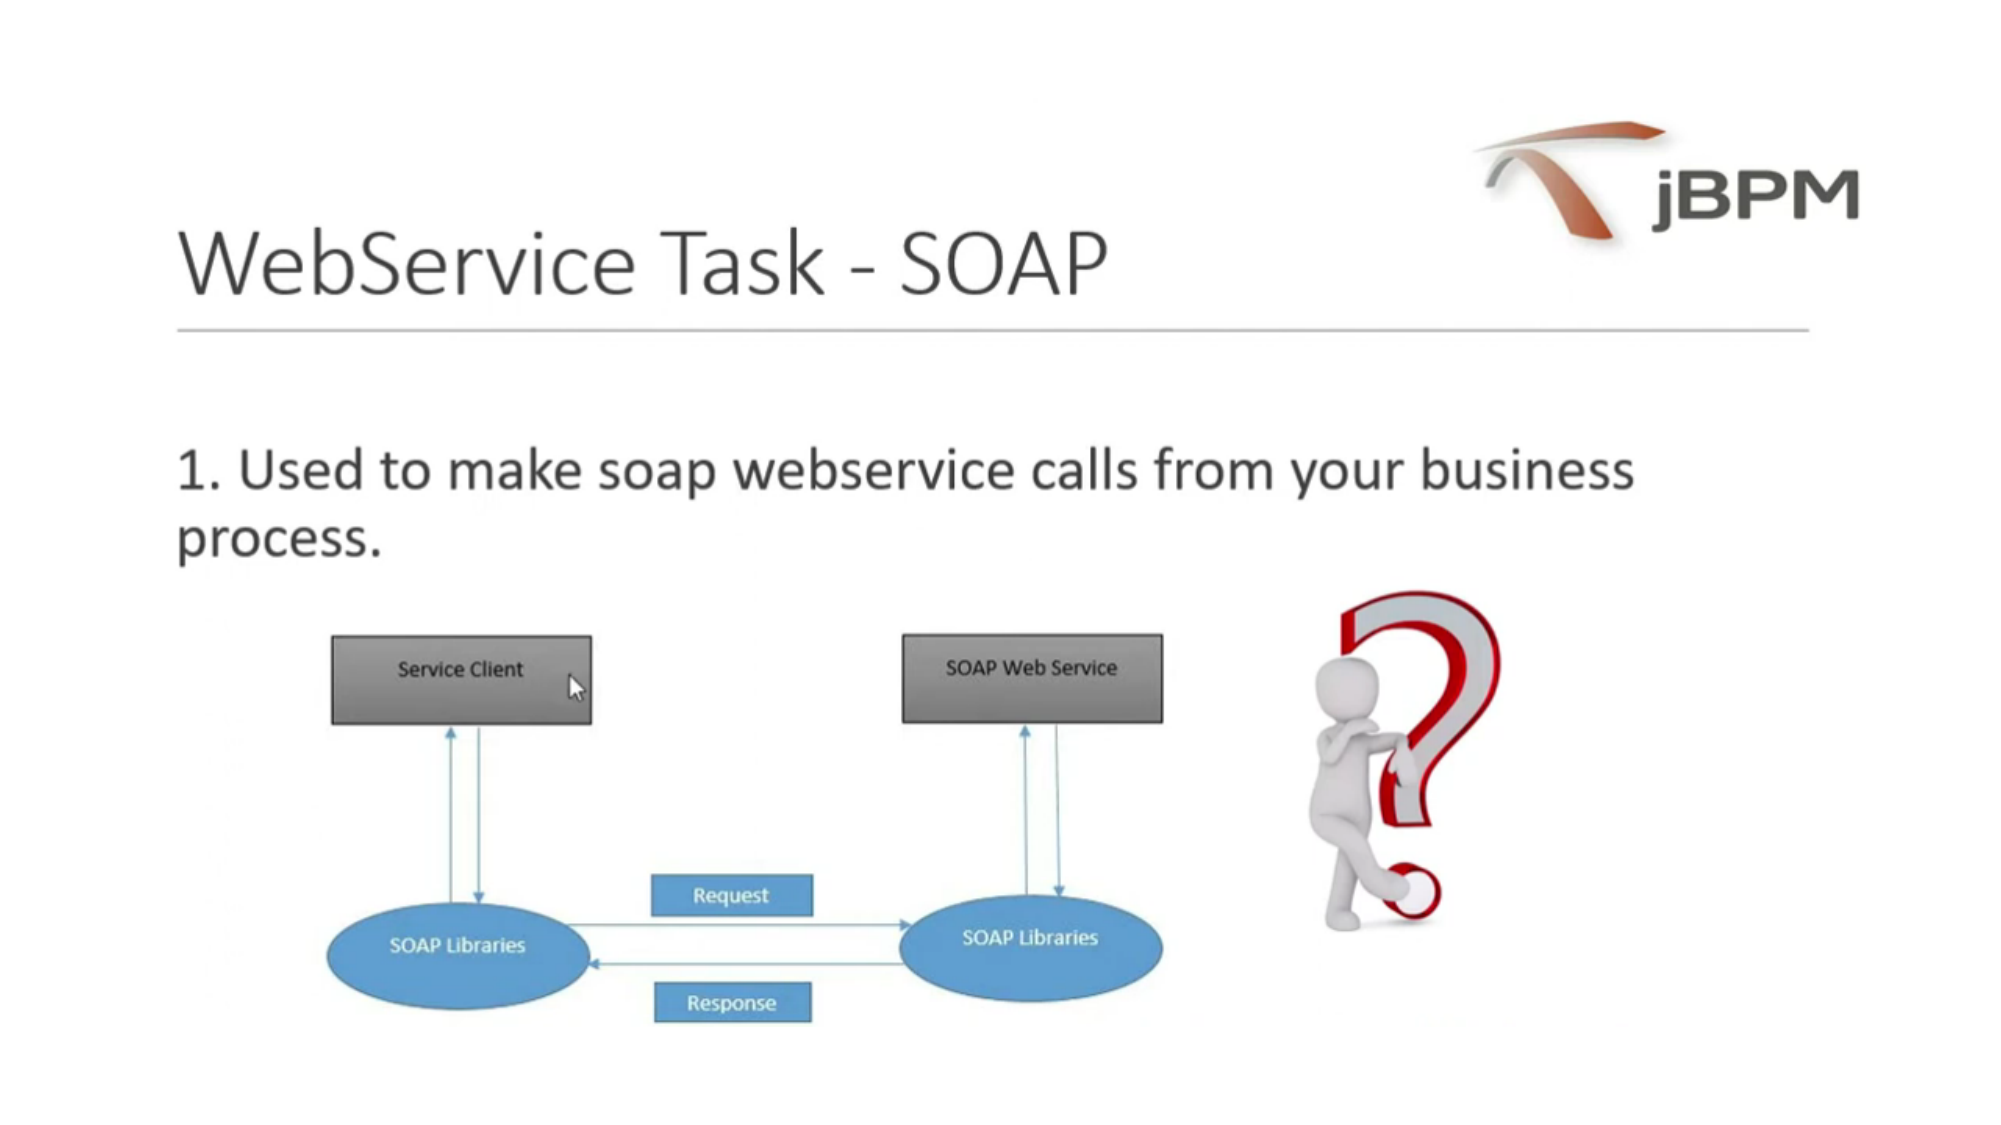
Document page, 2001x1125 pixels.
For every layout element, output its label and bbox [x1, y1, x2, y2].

picture [120, 98, 1880, 1027]
